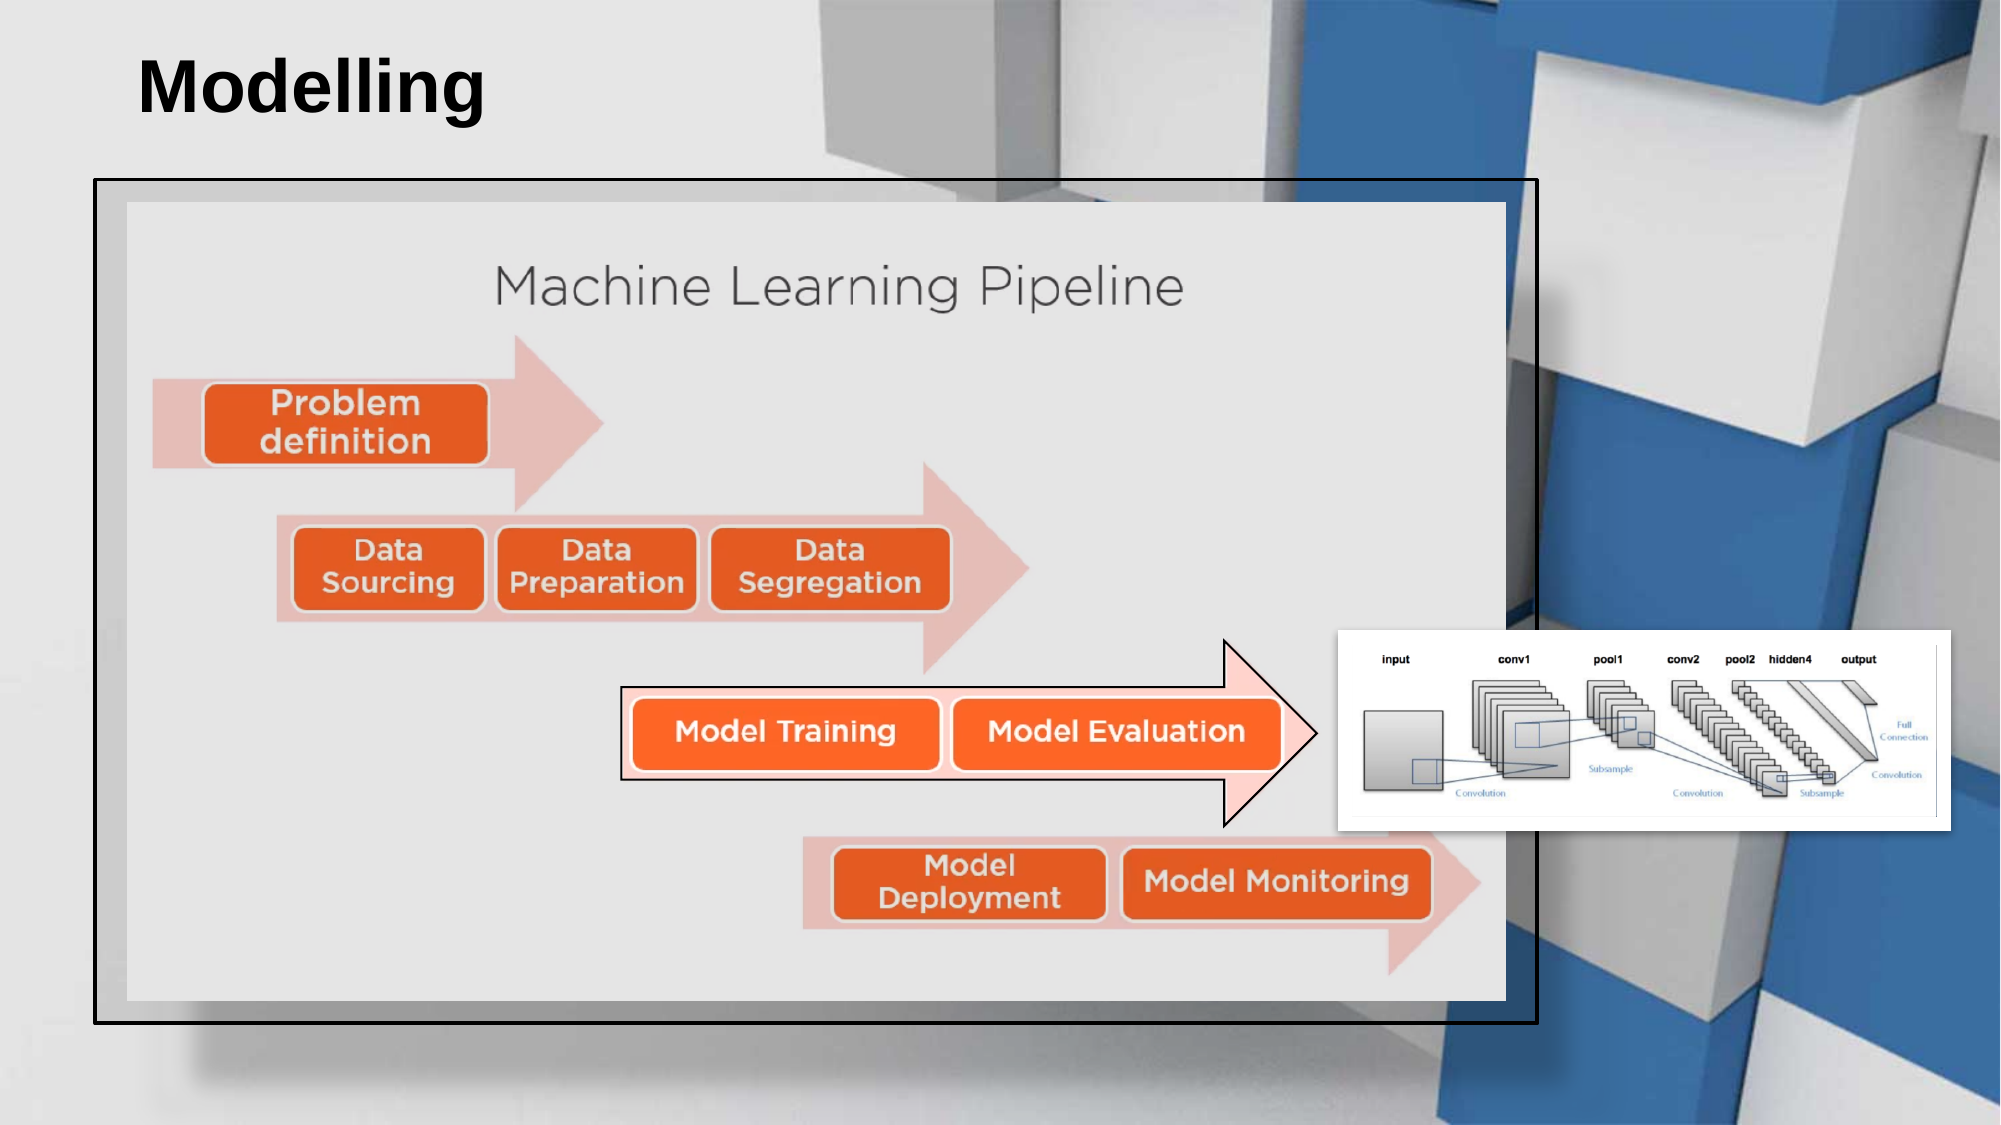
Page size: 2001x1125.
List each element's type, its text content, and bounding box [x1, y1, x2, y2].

text_box Modelling [119, 29, 870, 135]
picture [0, 0, 2001, 1125]
text_box [95, 178, 1537, 1024]
